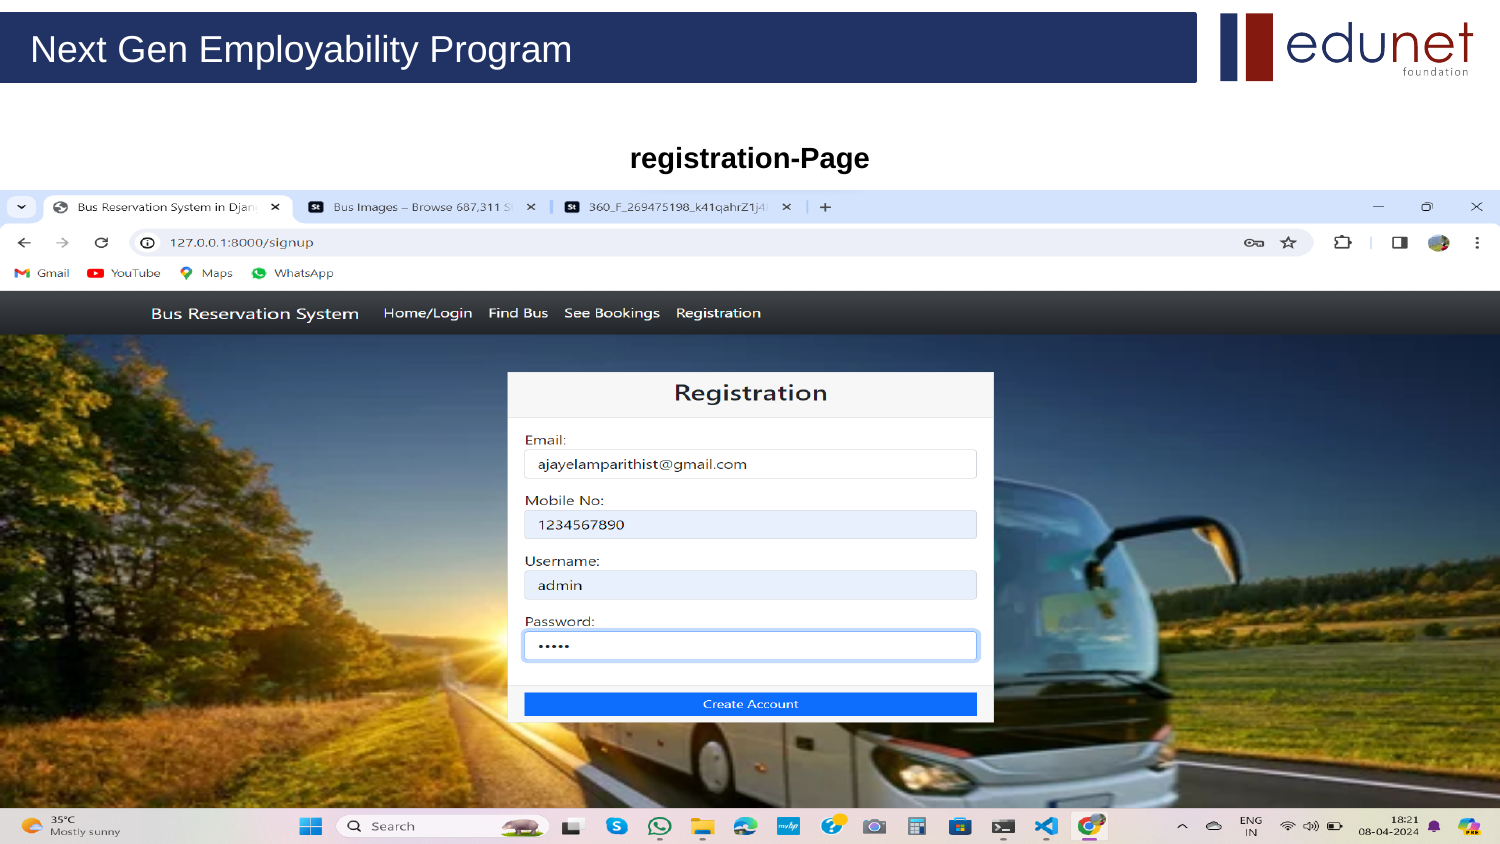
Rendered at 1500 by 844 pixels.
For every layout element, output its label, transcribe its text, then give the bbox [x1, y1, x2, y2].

picture [0, 189, 1500, 844]
picture [1279, 14, 1482, 83]
title registration-Page [103, 105, 1397, 188]
